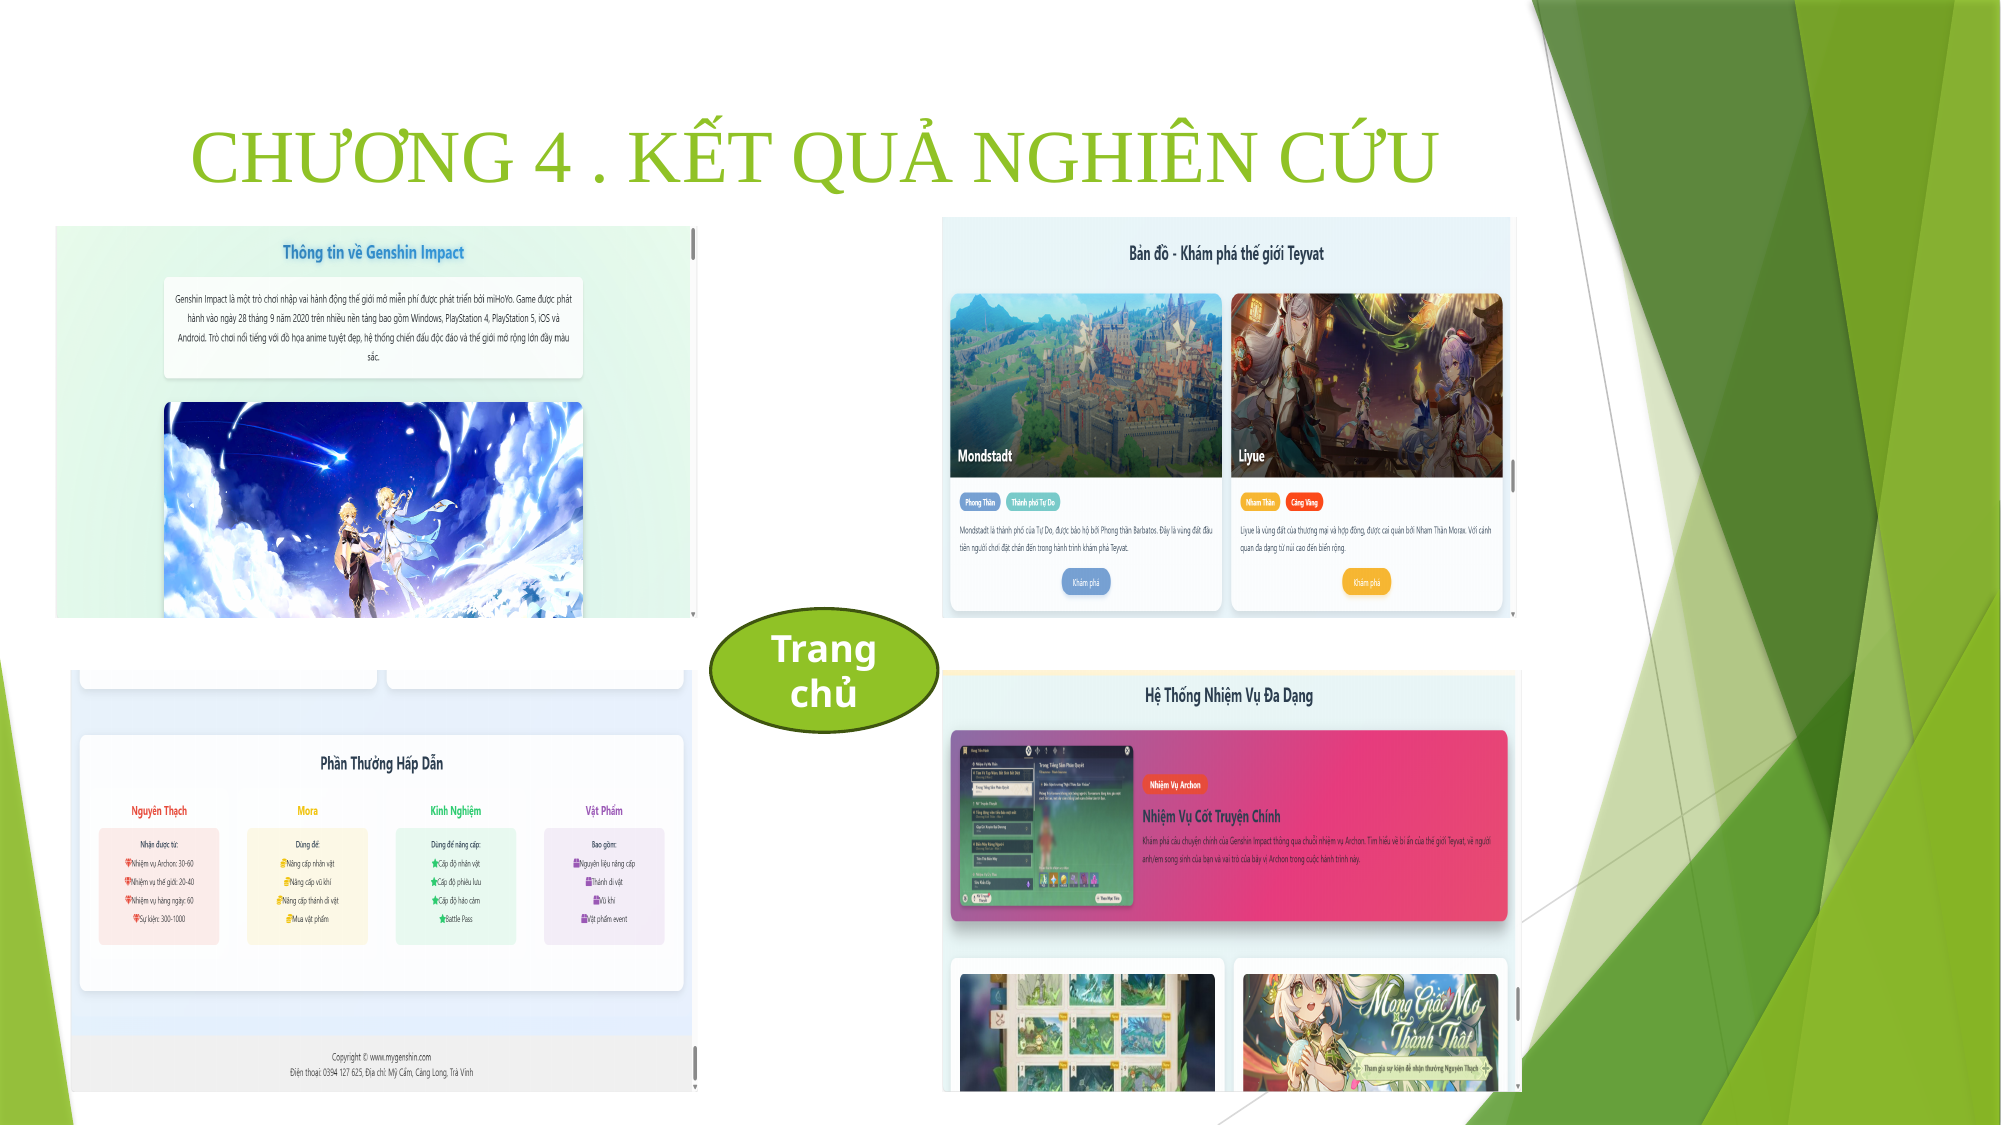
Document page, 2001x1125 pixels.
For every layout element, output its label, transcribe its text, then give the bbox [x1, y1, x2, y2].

title CHƯƠNG 4 . KẾT QUẢ NGHIÊN CỨU [111, 99, 1522, 317]
picture [55, 226, 698, 619]
picture [941, 669, 1522, 1093]
picture [941, 217, 1518, 619]
picture [70, 669, 698, 1093]
text_box Trang chủ [709, 606, 940, 734]
